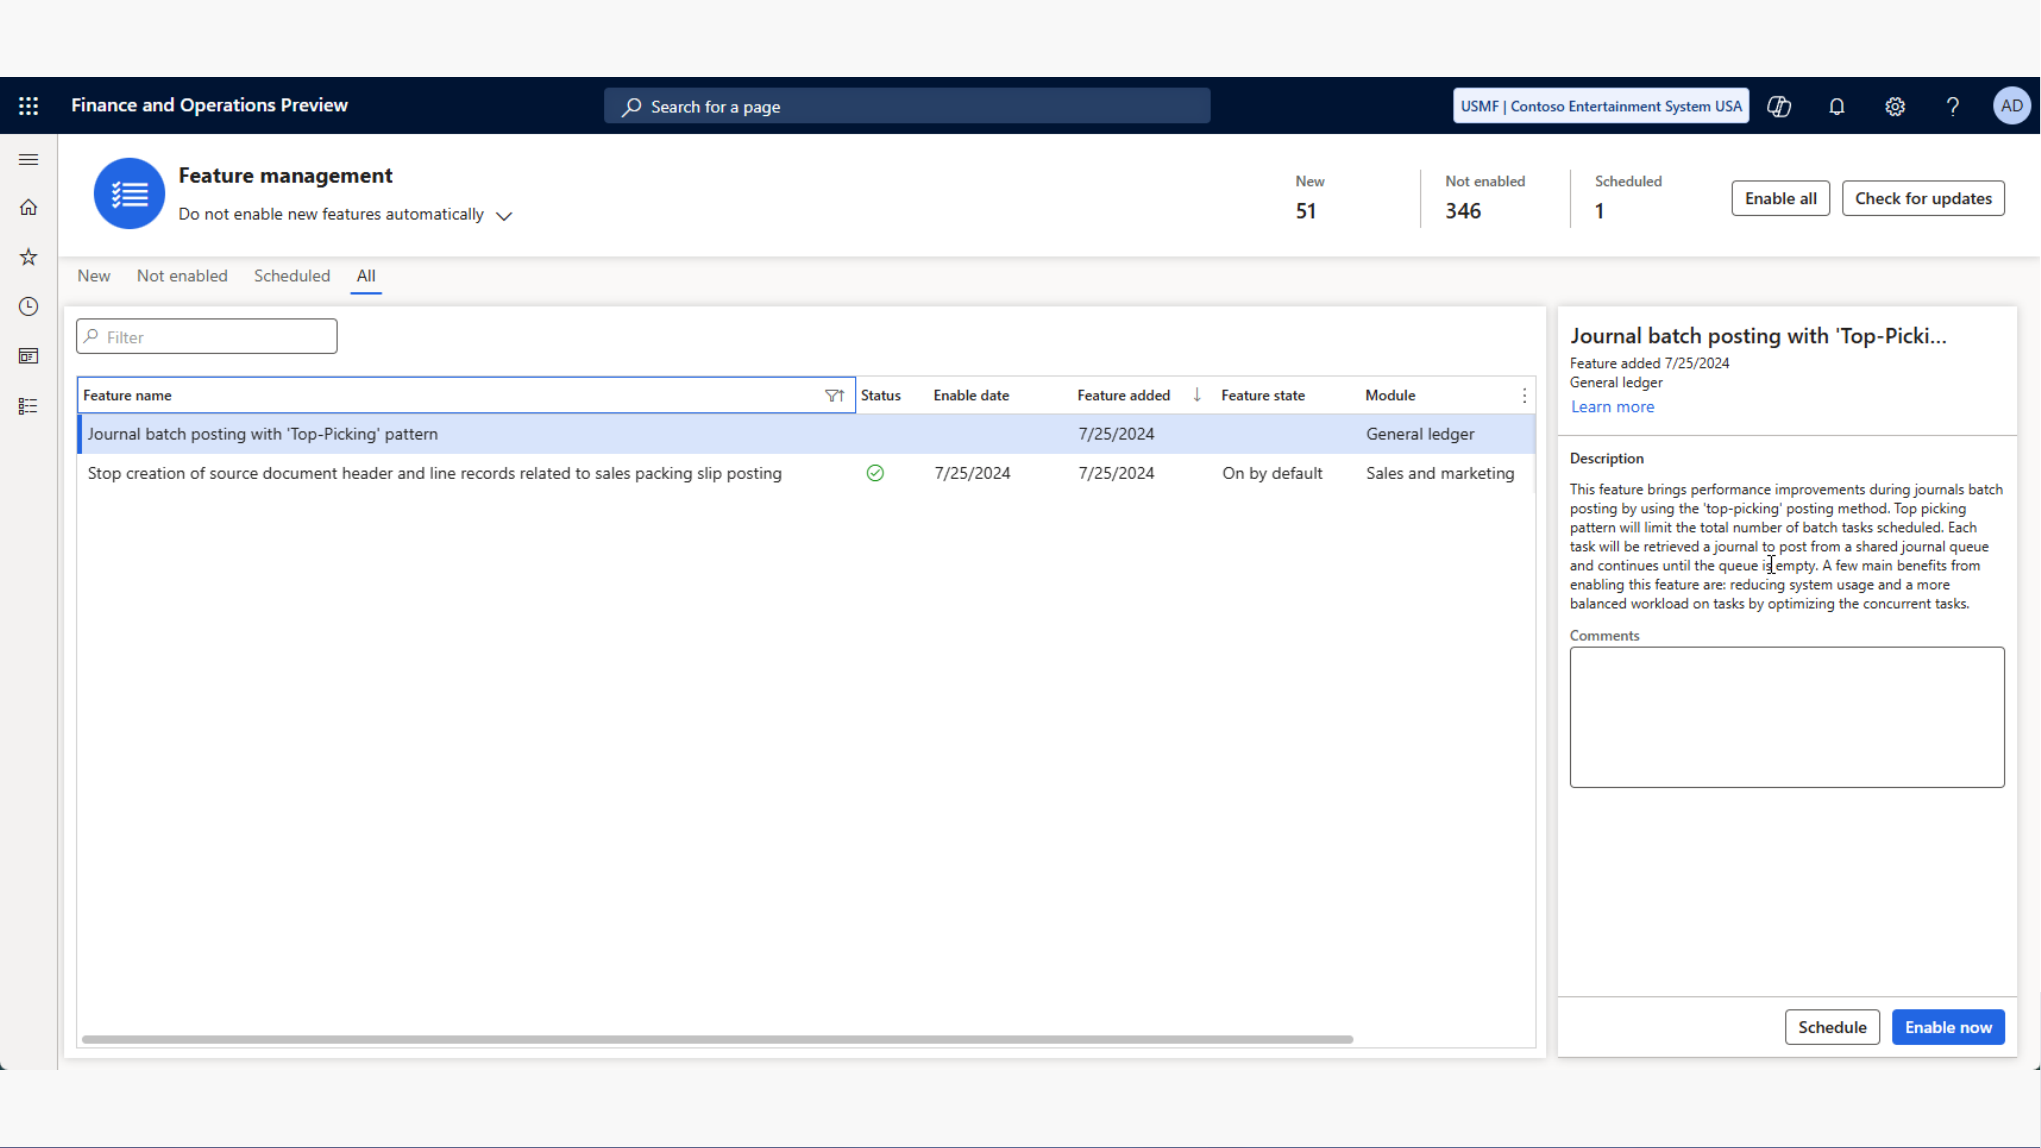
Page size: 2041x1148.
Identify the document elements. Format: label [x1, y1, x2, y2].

picture [0, 77, 2041, 1071]
